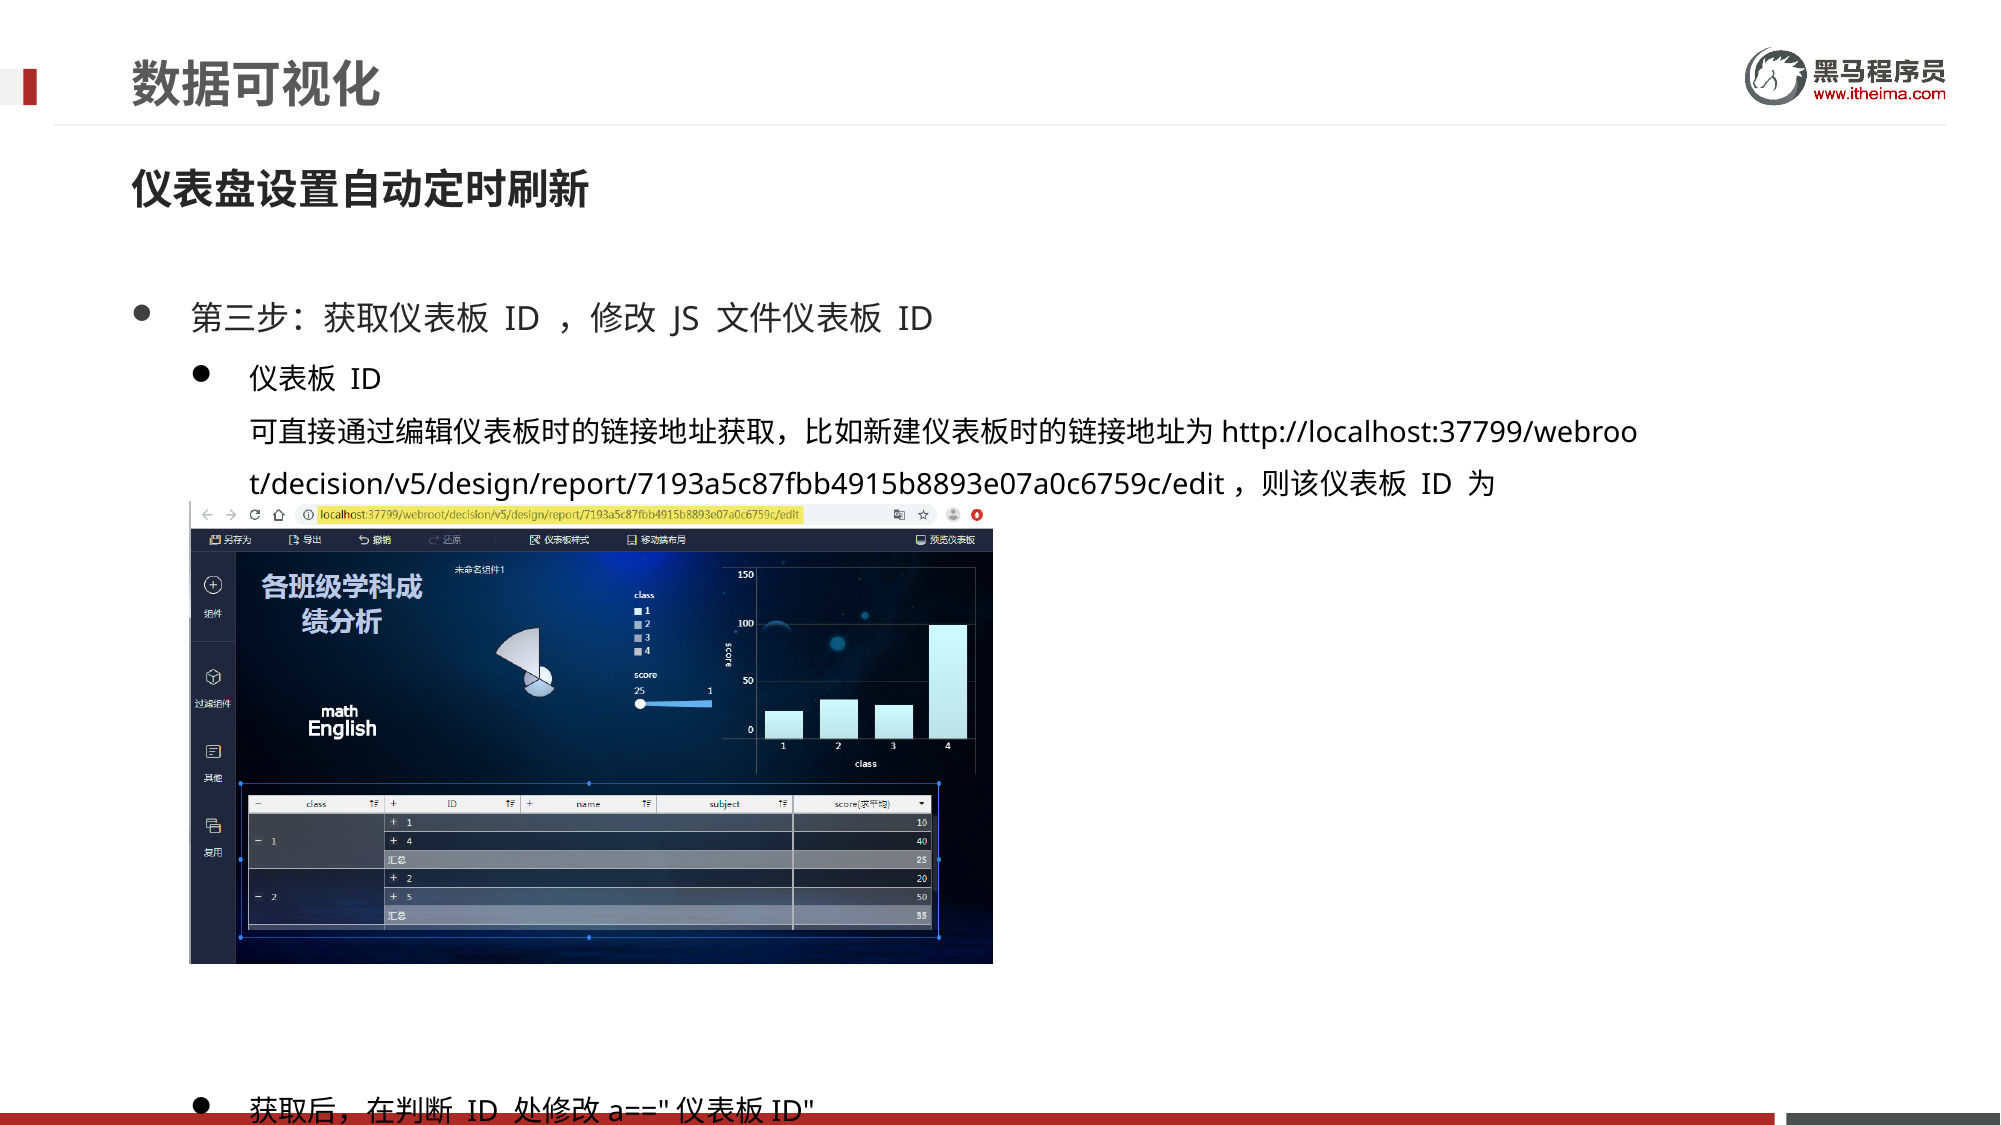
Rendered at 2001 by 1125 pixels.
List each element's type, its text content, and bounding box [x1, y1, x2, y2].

picture [188, 501, 993, 964]
text_box 仪表盘设置自动定时刷新 [116, 145, 875, 231]
list 第三步：获取仪表板 ID ，修改 JS 文件仪表板 ID 仪表板 ID 可直接通过编辑仪表板时的链接地址获取，比如新建仪表板时的链接地址为http://localhost:37799/webroot/decision/v5/design/report/7193a5c87fbb4915b8893e07a0c6759c/edit，则该仪表板 ID 为7193a5c87fbb4915b8893e07a0c6759c，如下图所示： 获取后，在判断 ID 处修改a=="仪表板ID" [116, 270, 1662, 1115]
picture [1744, 46, 1946, 106]
title 数据可视化 [116, 40, 1556, 125]
